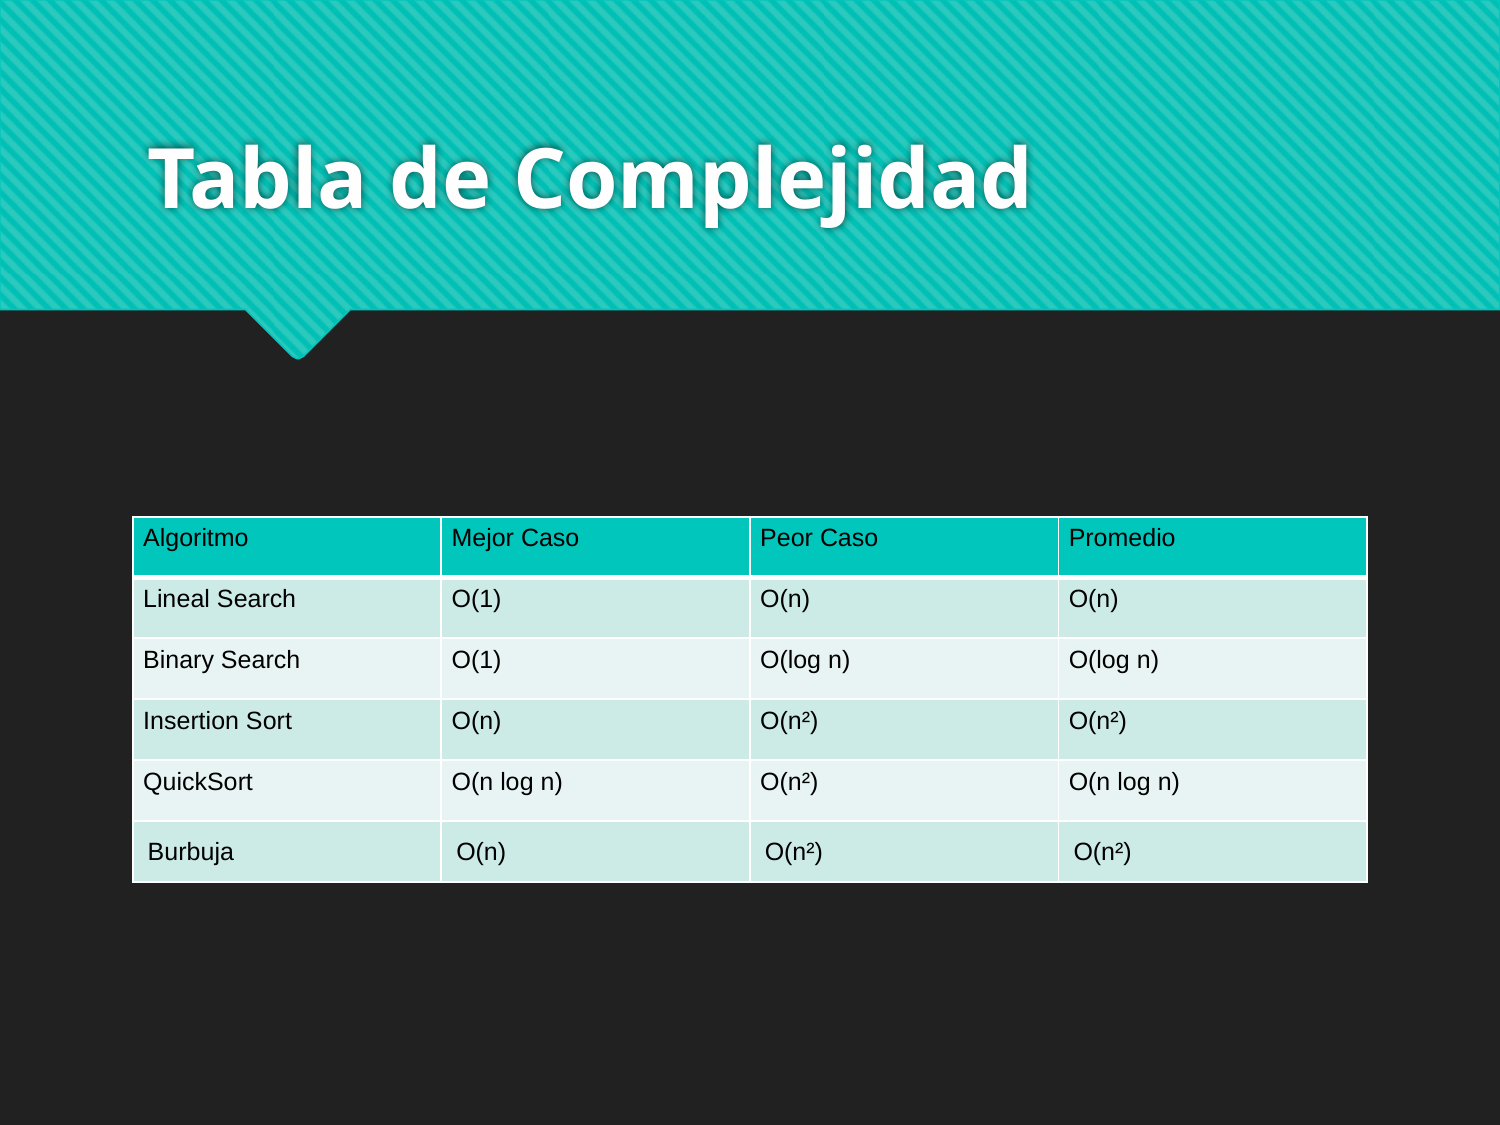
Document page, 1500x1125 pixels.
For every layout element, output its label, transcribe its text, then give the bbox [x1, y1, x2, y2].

table_cell O(n) [751, 580, 1058, 637]
table_cell Insertion Sort [134, 700, 440, 759]
table_header Mejor Caso [442, 518, 749, 575]
table_header Promedio [1059, 518, 1366, 575]
table_cell O(n²) [1059, 700, 1366, 759]
table_cell O(n²) [751, 822, 1058, 881]
table_header Peor Caso [751, 518, 1058, 575]
table_header Algoritmo [134, 518, 440, 575]
table_cell O(n) [442, 700, 749, 759]
table_cell O(n²) [751, 700, 1058, 759]
table_cell O(log n) [1059, 639, 1366, 698]
table_cell O(n log n) [442, 761, 749, 820]
table_cell O(n²) [751, 761, 1058, 820]
table_cell Burbuja [134, 822, 440, 881]
table_cell O(1) [442, 580, 749, 637]
table_cell O(n) [442, 822, 749, 881]
title Tabla de Complejidad [132, 73, 1368, 233]
table_cell O(n²) [1059, 822, 1366, 881]
table_cell O(n) [1059, 580, 1366, 637]
table_cell O(1) [442, 639, 749, 698]
table_cell Binary Search [134, 639, 440, 698]
table_cell Lineal Search [134, 580, 440, 637]
table_cell O(log n) [751, 639, 1058, 698]
table_cell QuickSort [134, 761, 440, 820]
table_cell O(n log n) [1059, 761, 1366, 820]
